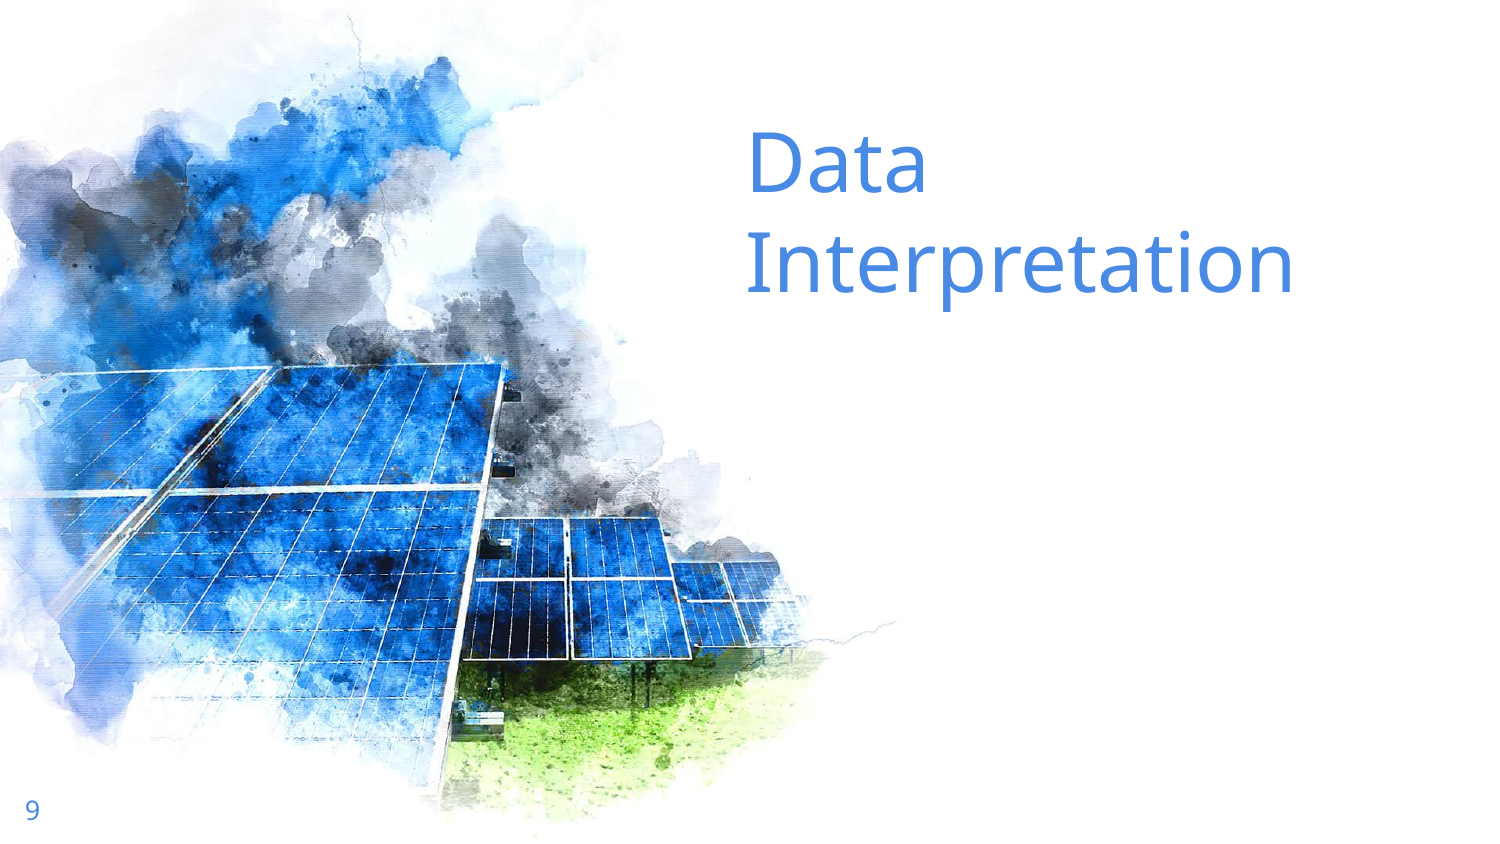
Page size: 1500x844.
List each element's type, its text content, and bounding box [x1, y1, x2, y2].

slide_number ‹#› [24, 779, 115, 844]
title Data Interpretation [745, 180, 1427, 310]
picture [0, 0, 1500, 844]
